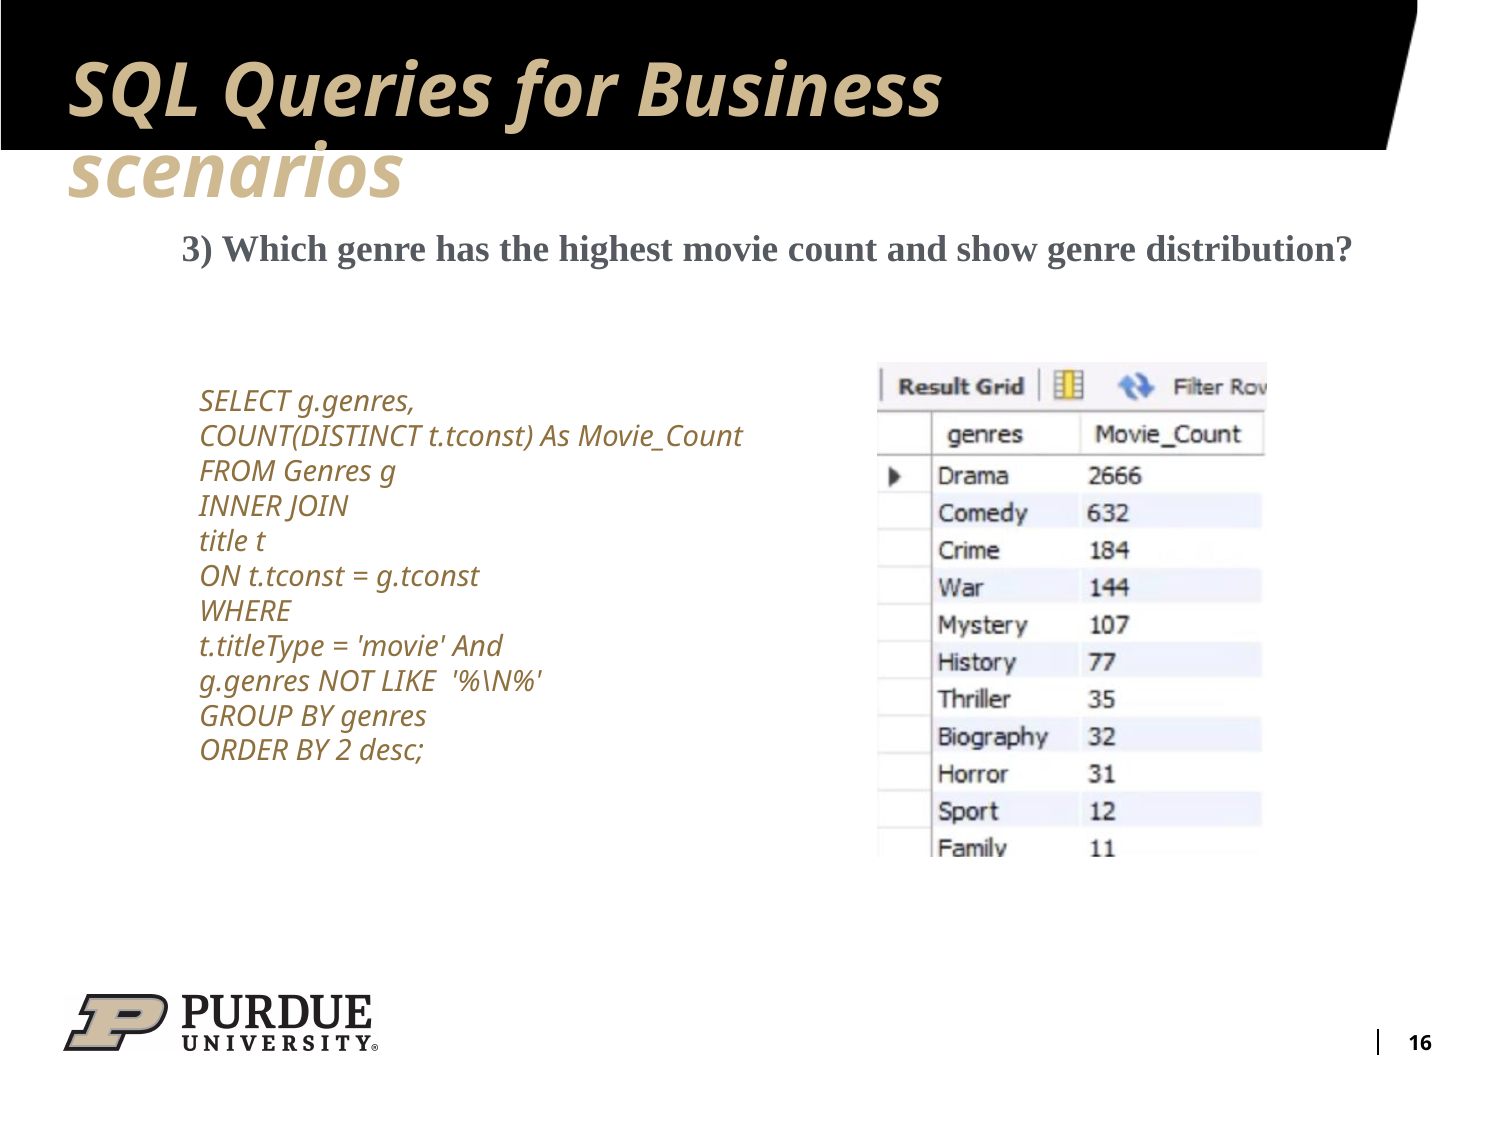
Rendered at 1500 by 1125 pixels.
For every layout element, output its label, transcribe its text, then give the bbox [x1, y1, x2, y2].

subtitle 3) Which genre has the highest movie count and show genre distribution? [125, 220, 1451, 316]
slide_number 16 [1390, 1013, 1451, 1074]
title SQL Queries for Business scenarios [66, 49, 1208, 139]
picture [63, 994, 378, 1051]
list SELECT g.genres, COUNT(DISTINCT t.tconst) As Movie_Count FROM Genres g INNER JOIN title t ON t.tconst = g.tconst WHERE t.titleType = 'movie' And g.genres NOT LIKE '%\N%' GROUP BY genres ORDER BY 2 desc; [169, 382, 877, 662]
picture [877, 362, 1267, 857]
